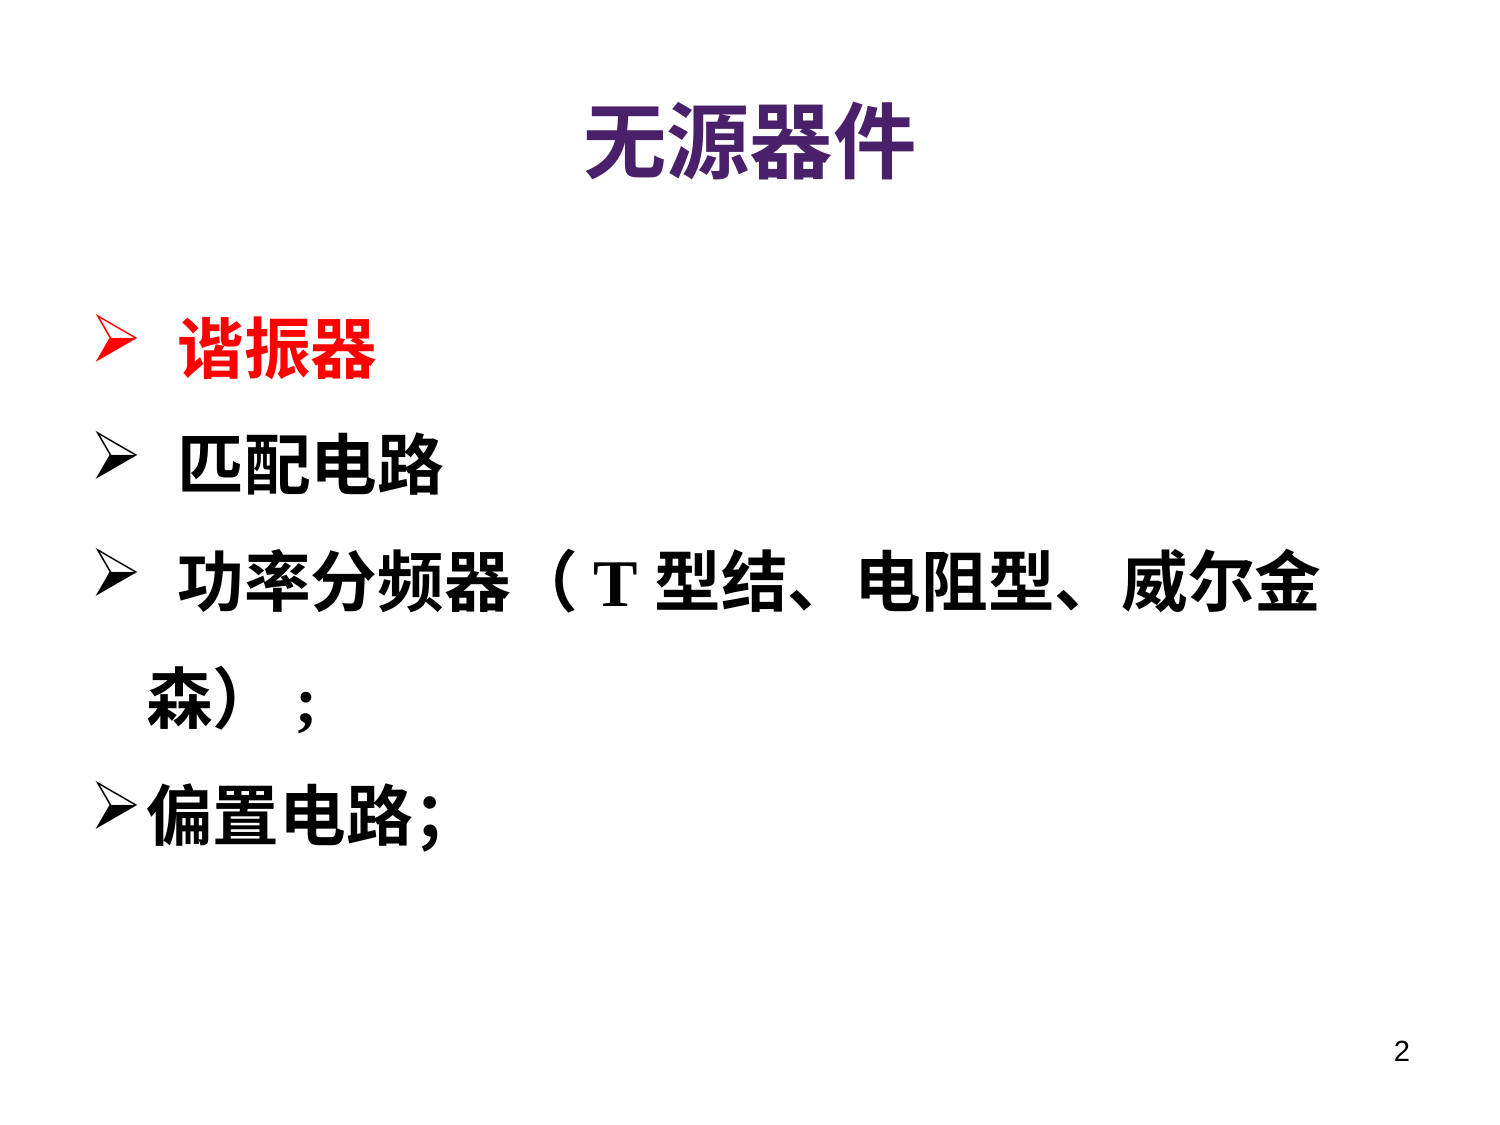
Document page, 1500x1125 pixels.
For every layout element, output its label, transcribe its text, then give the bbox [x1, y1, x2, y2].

title 无源器件 [75, 45, 1425, 233]
slide_number 2 [1074, 1024, 1426, 1103]
list 谐振器 匹配电路 功率分频器（T型结、电阻型、威尔金森）; 偏置电路； [75, 262, 1463, 1005]
